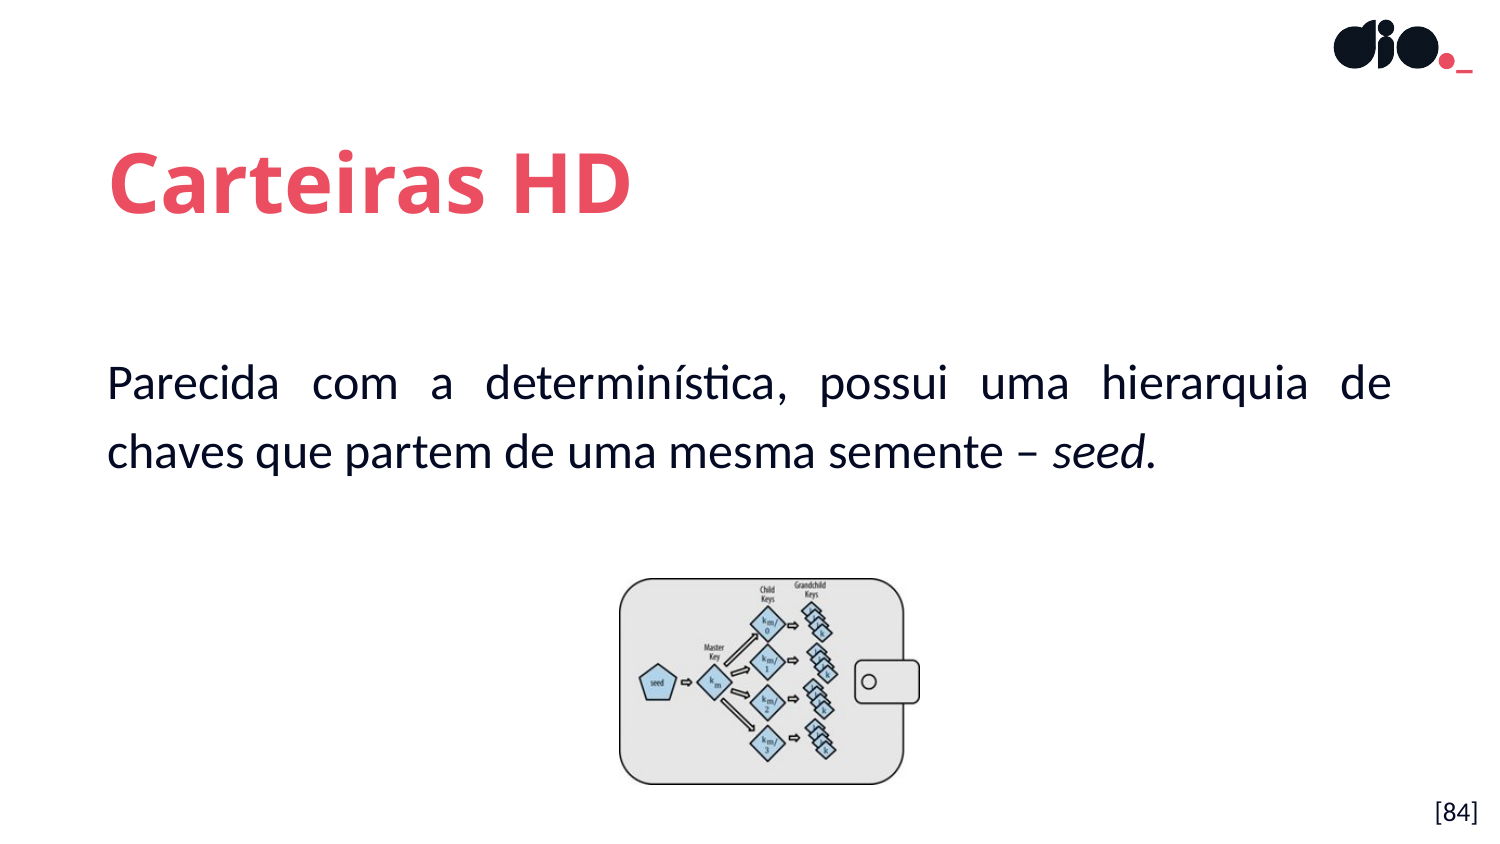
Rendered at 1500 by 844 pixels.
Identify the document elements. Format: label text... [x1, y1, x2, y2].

text_box Parecida com a determinística, possui uma hierarquia de chaves que partem de uma mesma semente – seed. [92, 243, 1408, 578]
picture [619, 578, 920, 785]
picture [1333, 19, 1473, 74]
text_box Carteiras HD [92, 104, 1408, 243]
slide_number [84] [1403, 779, 1494, 844]
